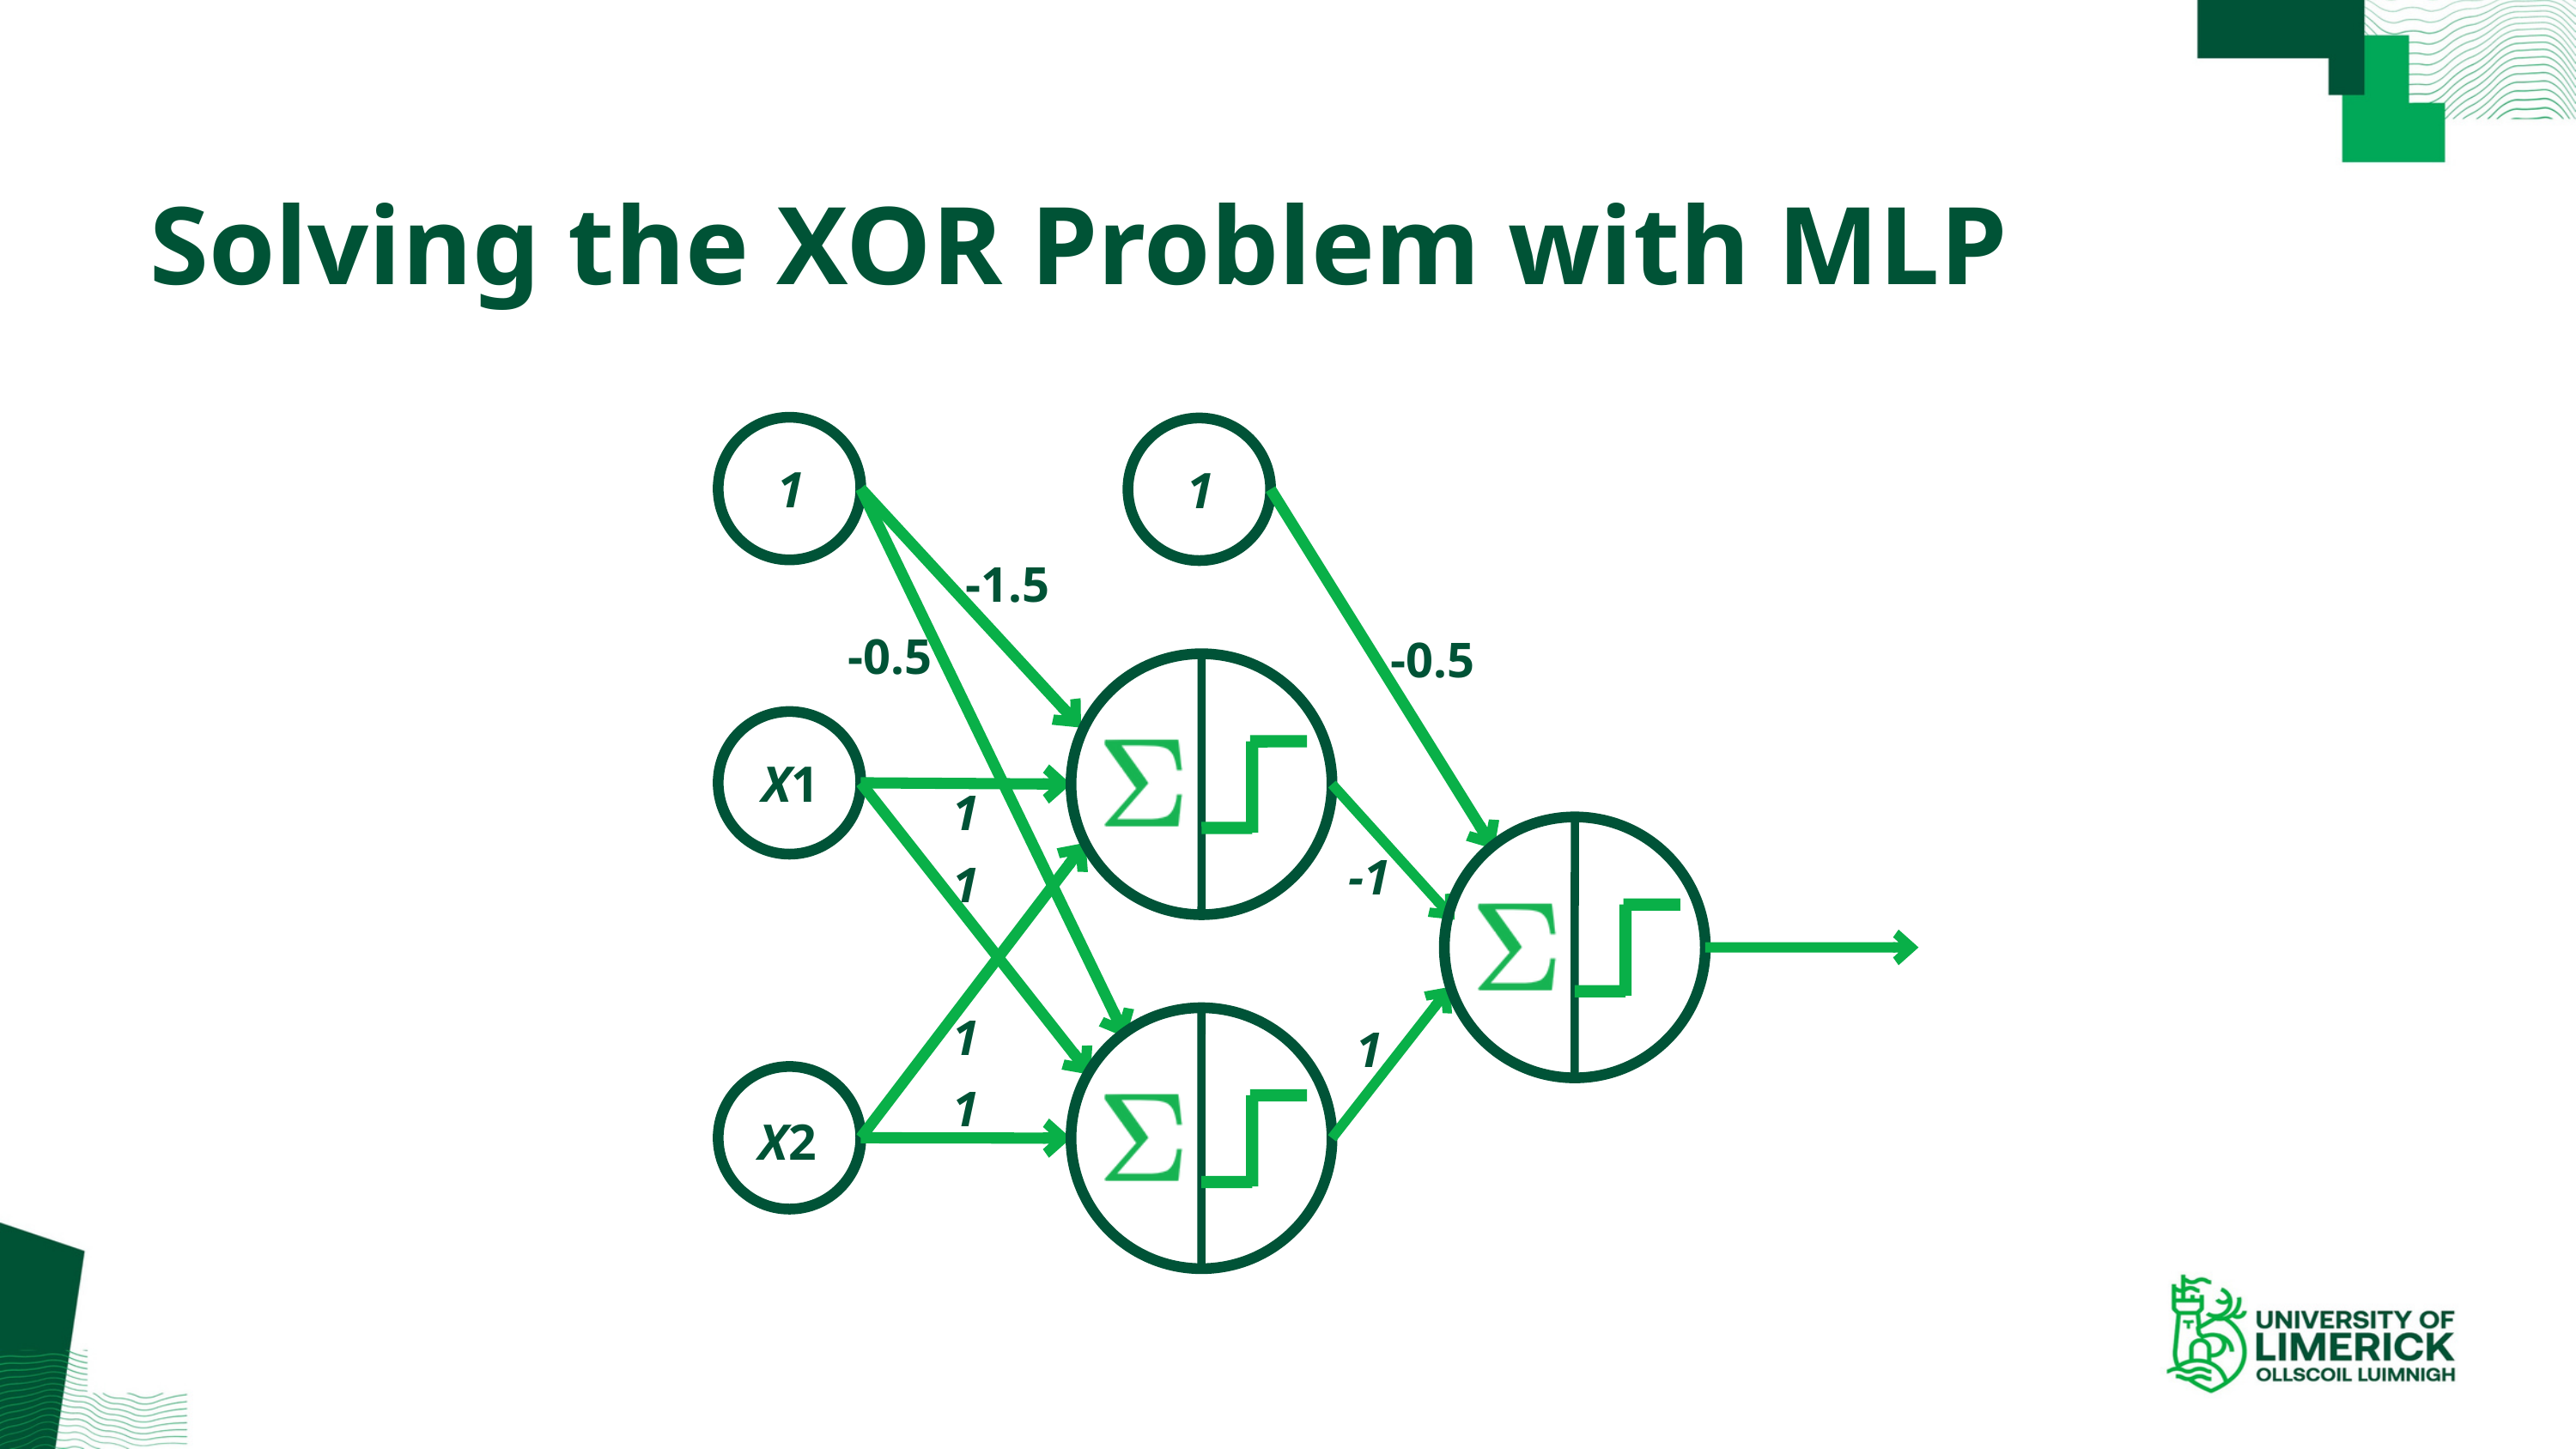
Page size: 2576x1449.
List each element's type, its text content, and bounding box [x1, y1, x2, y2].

text_box Solving the XOR Problem with MLP [149, 190, 2346, 306]
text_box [718, 416, 1128, 1040]
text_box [1071, 1145, 1454, 1270]
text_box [1481, 816, 1919, 1078]
picture [1478, 894, 1574, 1000]
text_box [1127, 417, 1498, 815]
text_box [0, 0, 2576, 1449]
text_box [718, 1046, 1066, 1210]
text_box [845, 550, 1478, 1138]
